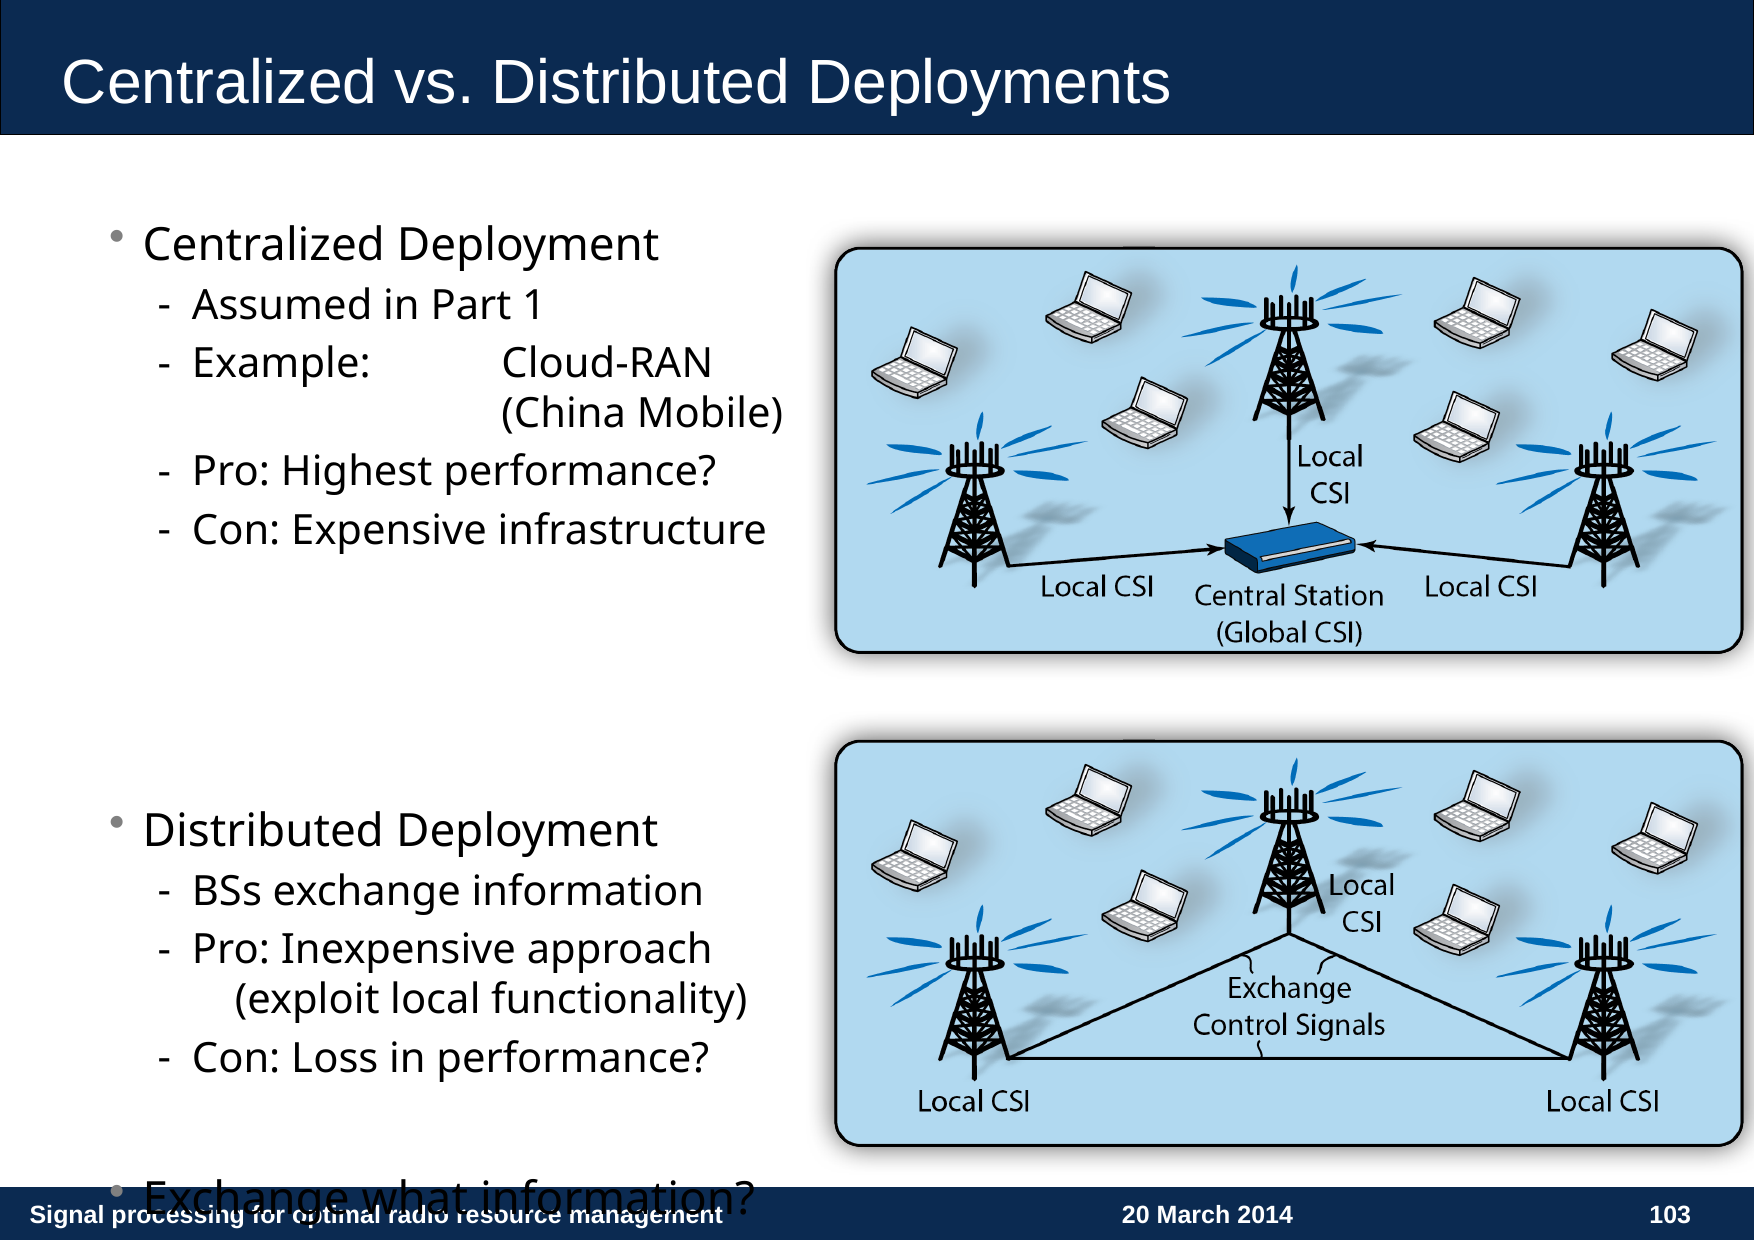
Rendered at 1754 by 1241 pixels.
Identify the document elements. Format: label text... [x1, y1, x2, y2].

slide_number 103 [1627, 1180, 1714, 1241]
footer 20 March 2014 [829, 1180, 1586, 1241]
list Centralized Deployment Assumed in Part 1 Example: Cloud-RAN (China Mobile) Pro: Highest performance? Con: Expensive infrastructure Distributed Deployment BSs exchange information Pro: Inexpensive approach (exploit local functionality) Con: Loss in performance? Exchange what information? [108, 206, 1667, 1176]
slide_number Signal processing for optimal radio resource management [14, 1180, 771, 1241]
picture [708, 103, 1754, 1148]
title Centralized vs. Distributed Deployments [61, 22, 1663, 135]
